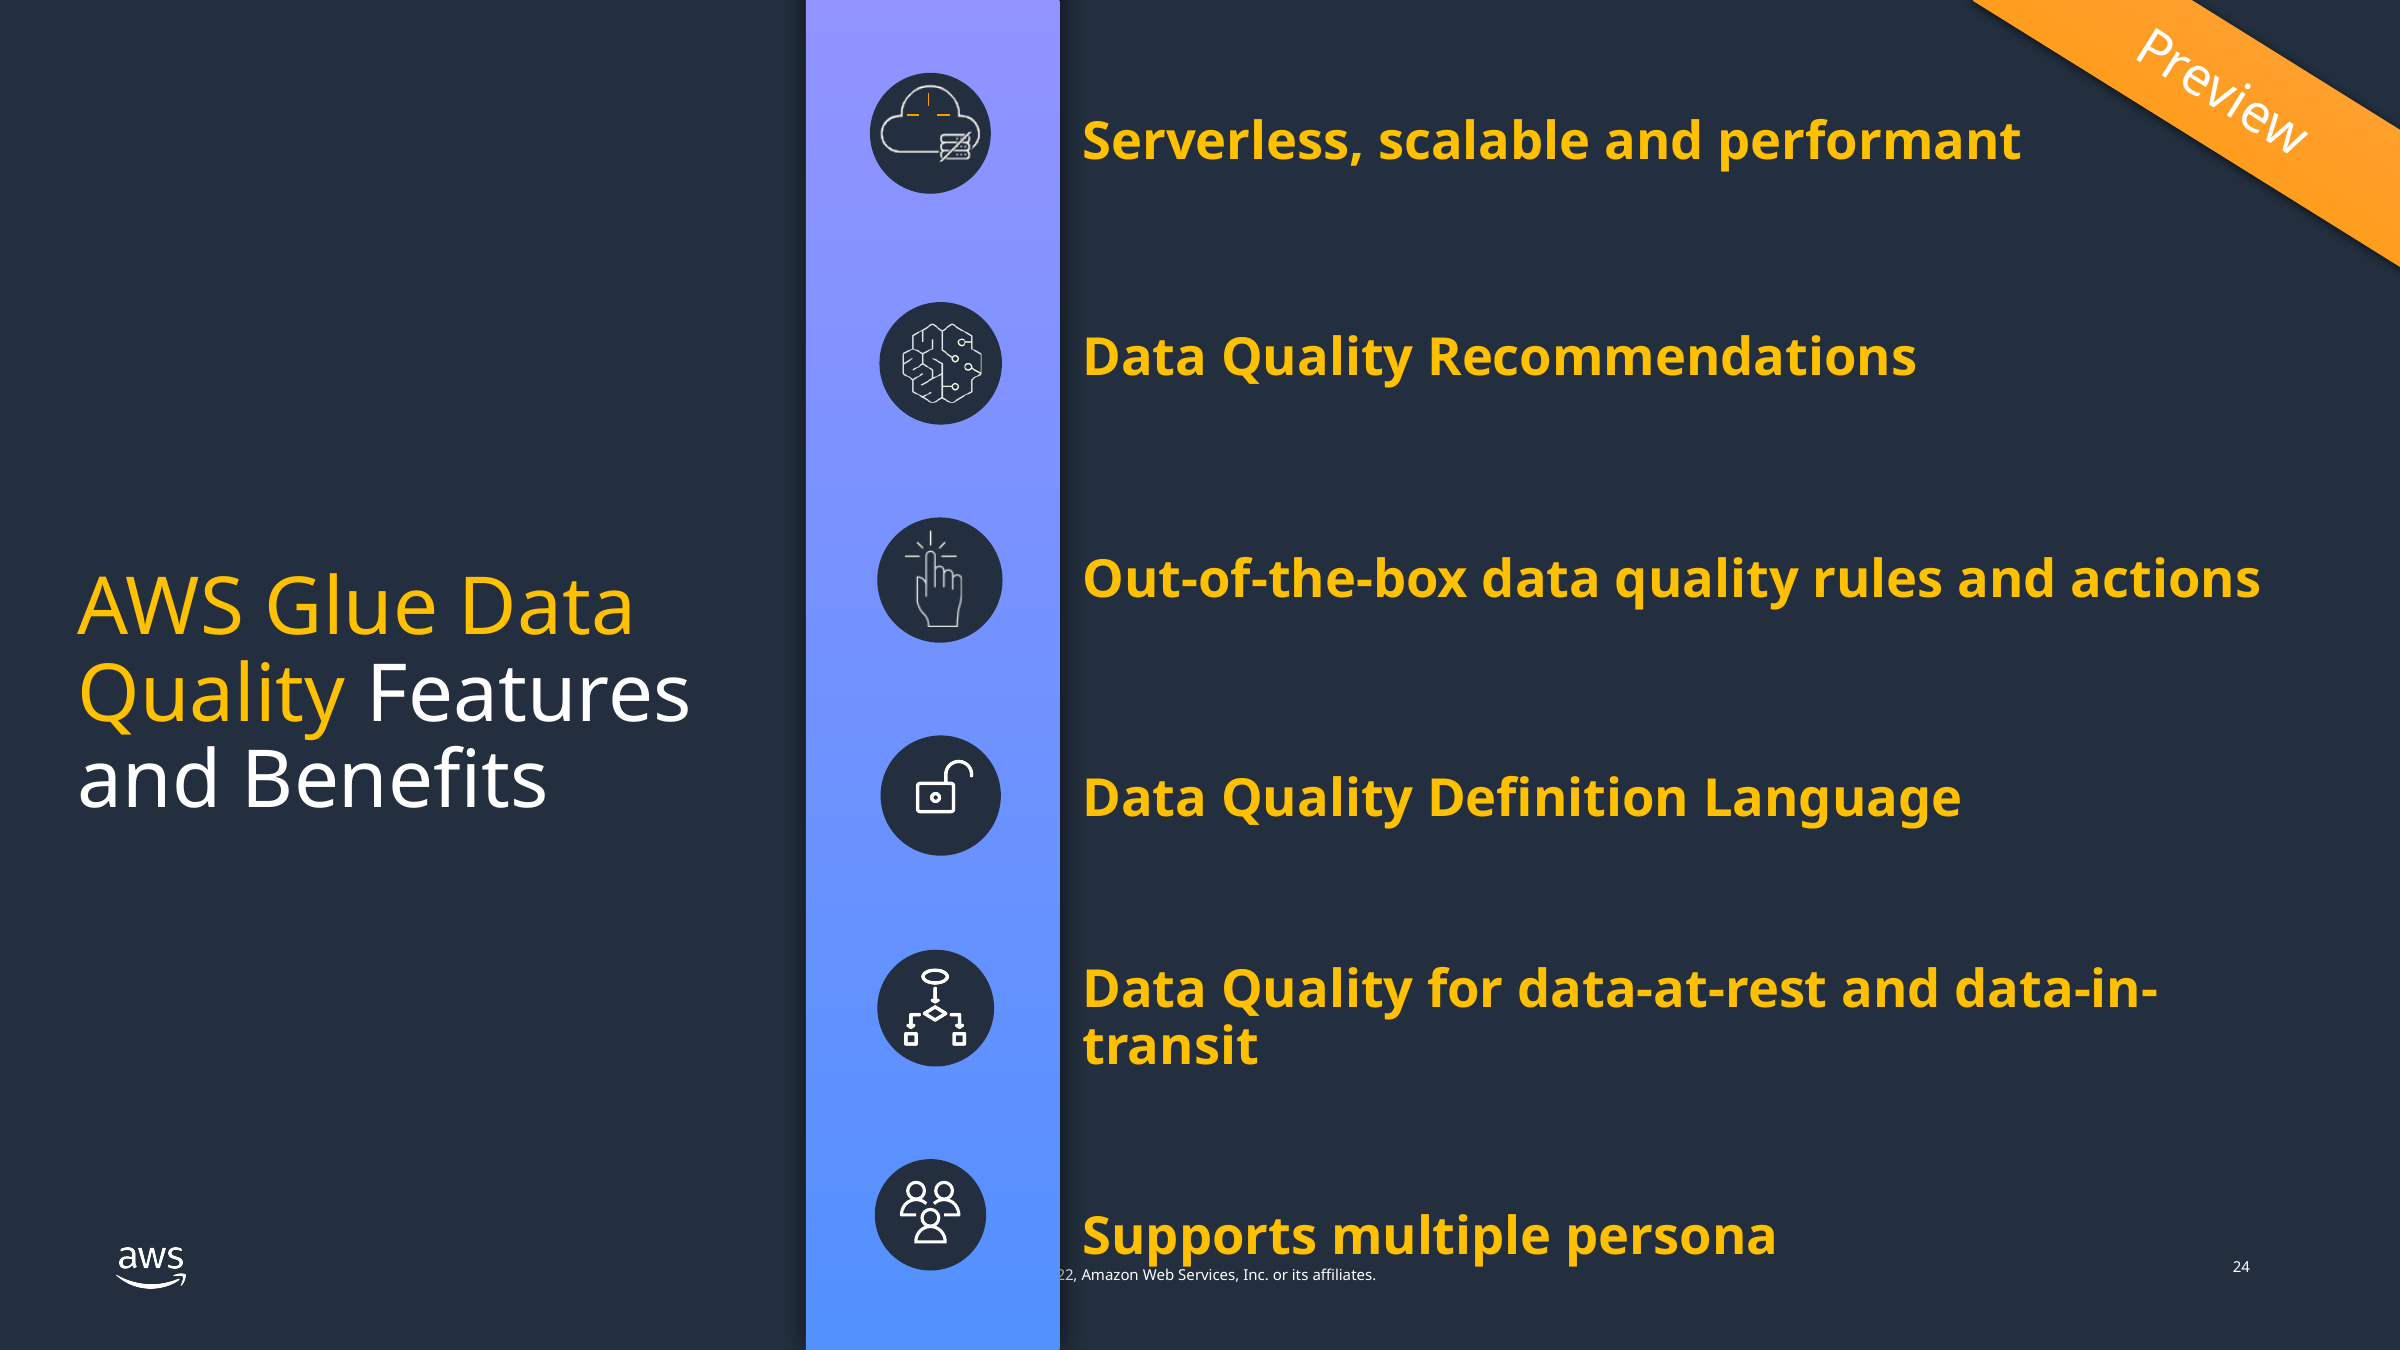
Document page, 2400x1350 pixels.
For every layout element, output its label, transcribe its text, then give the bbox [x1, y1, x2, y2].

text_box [880, 735, 1001, 856]
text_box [877, 517, 1003, 643]
text_box AWS Glue Data Quality Features and Benefits [77, 556, 838, 796]
text_box Preview [1972, 0, 2292, 62]
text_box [876, 948, 995, 1067]
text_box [874, 1159, 987, 1271]
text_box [844, 37, 1017, 210]
picture [116, 1247, 186, 1289]
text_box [1034, 62, 2398, 1319]
text_box [805, 0, 1060, 1350]
text_box [1288, 1188, 2400, 1324]
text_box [879, 302, 1002, 425]
